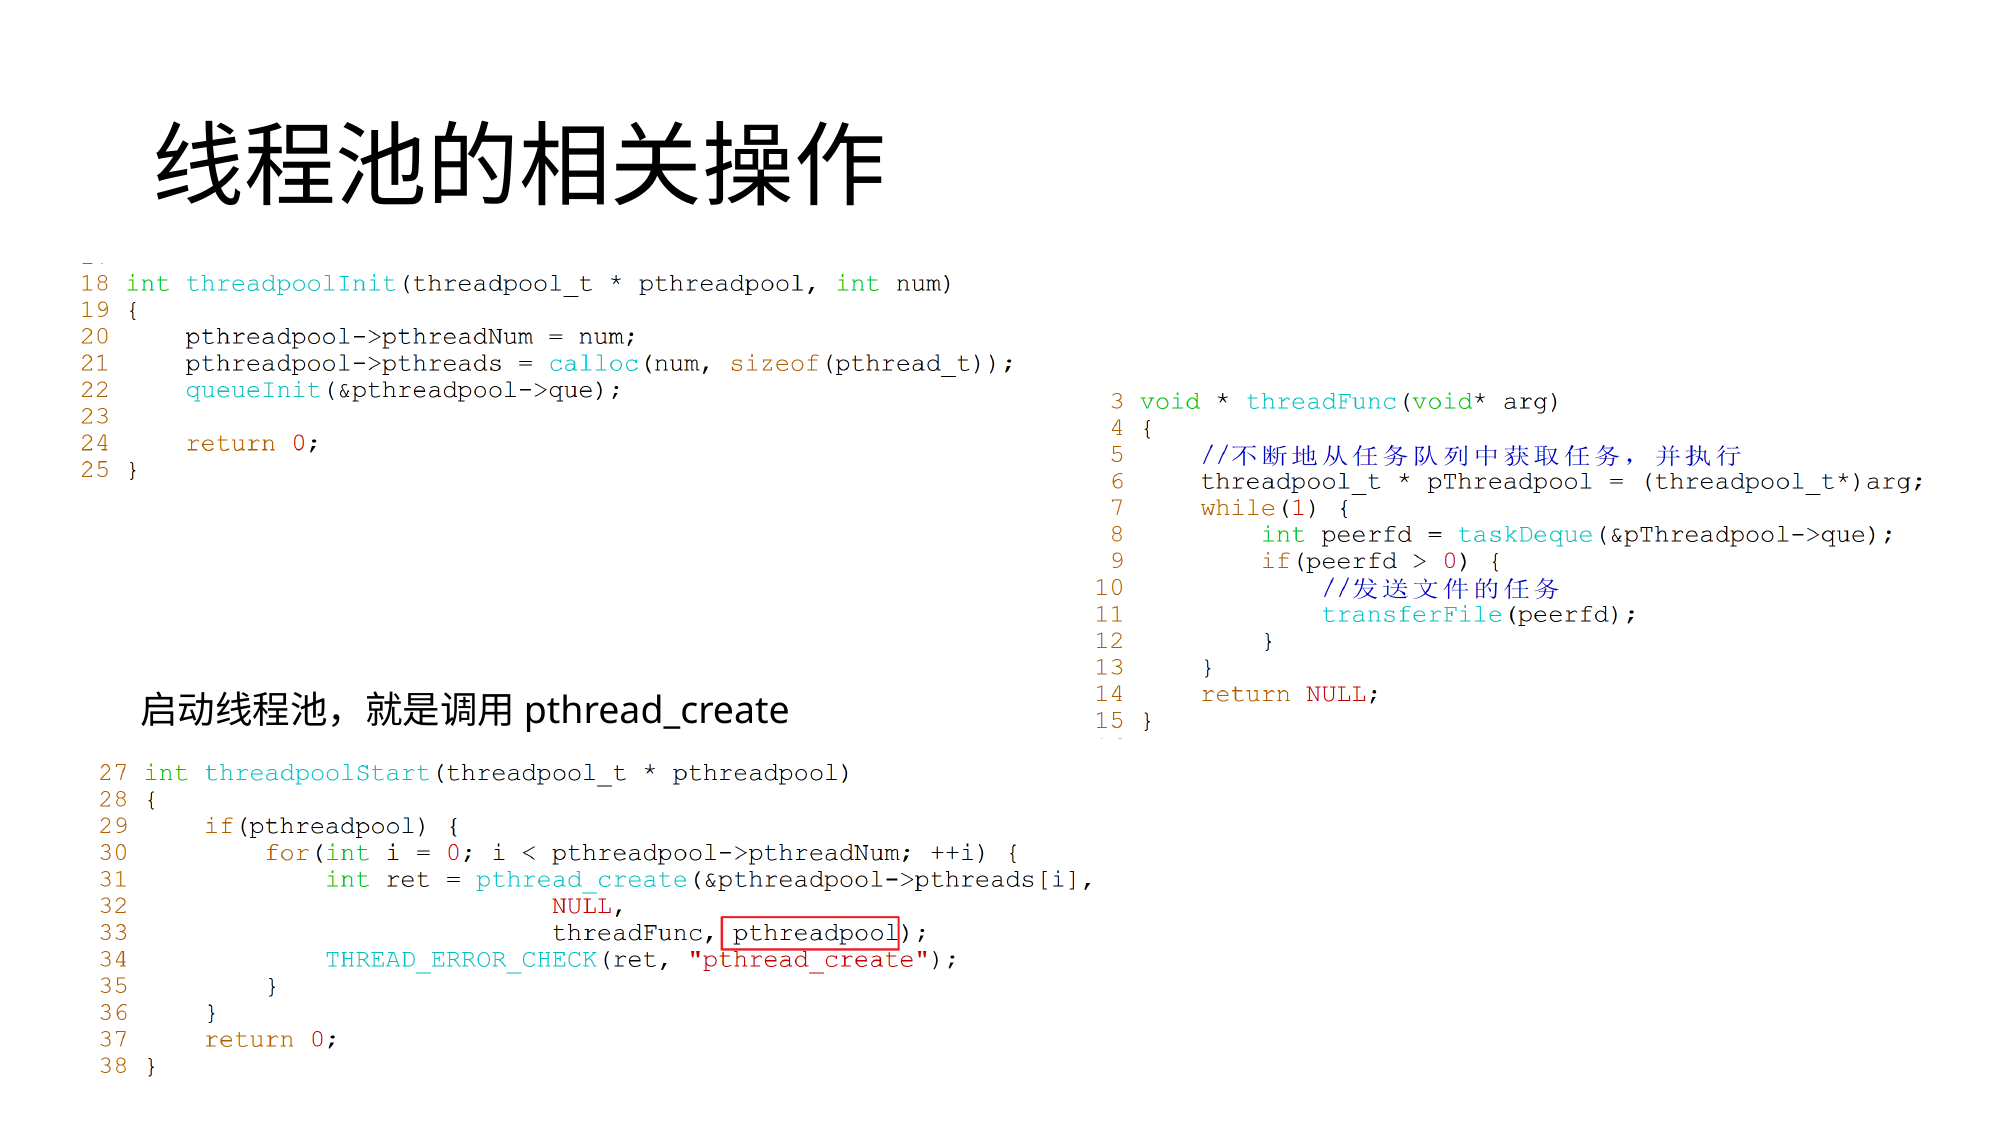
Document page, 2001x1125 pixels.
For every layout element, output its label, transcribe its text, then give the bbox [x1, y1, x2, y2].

picture [87, 754, 1113, 1086]
text_box 启动线程池，就是调用pthread_create [125, 678, 805, 739]
picture [66, 263, 1045, 485]
title 线程池的相关操作 [137, 59, 1863, 278]
picture [1079, 387, 1956, 739]
